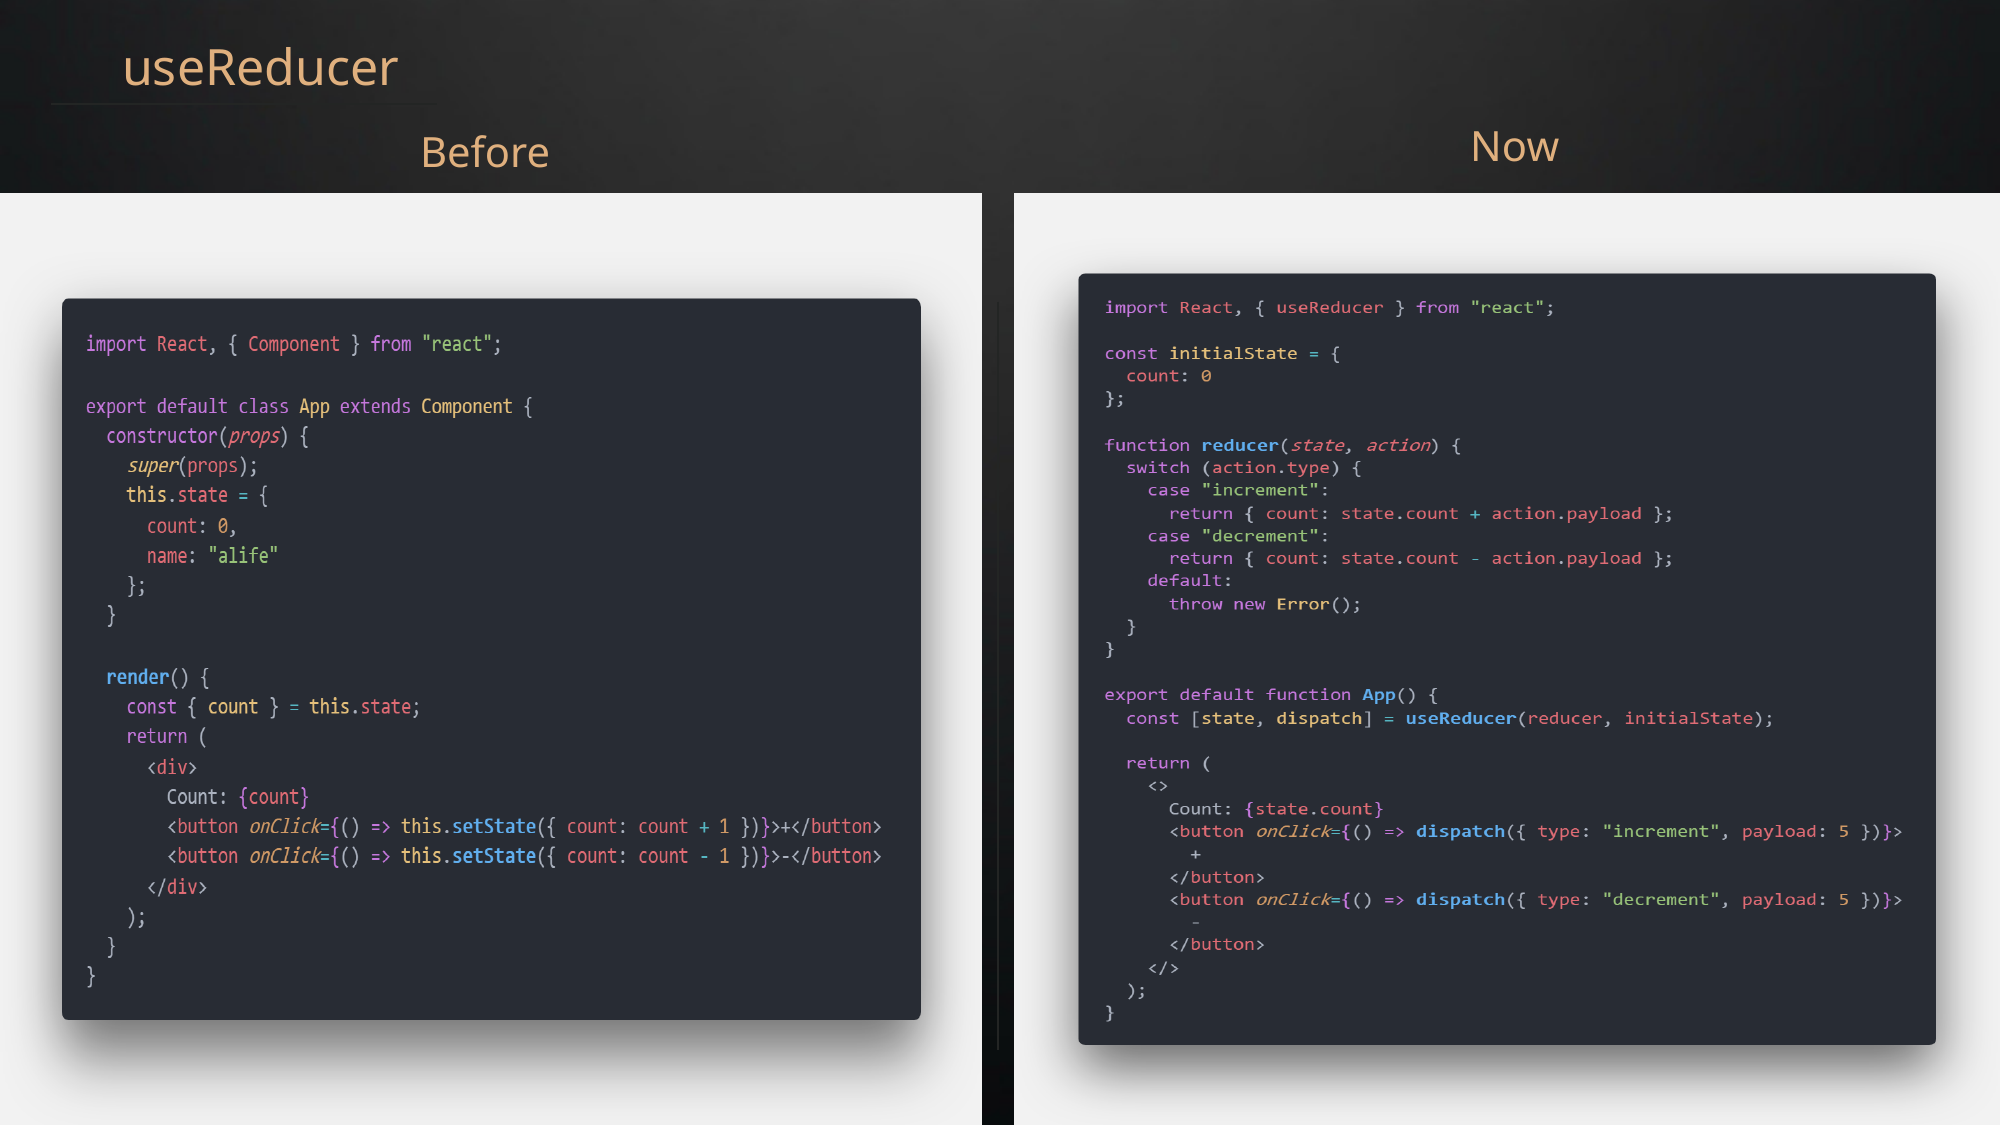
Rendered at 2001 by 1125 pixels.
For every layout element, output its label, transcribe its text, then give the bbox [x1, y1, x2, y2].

picture [0, 0, 2000, 1125]
text_box useReducer [107, 28, 2000, 103]
text_box Now [1455, 112, 1574, 178]
text_box Before [405, 118, 566, 184]
